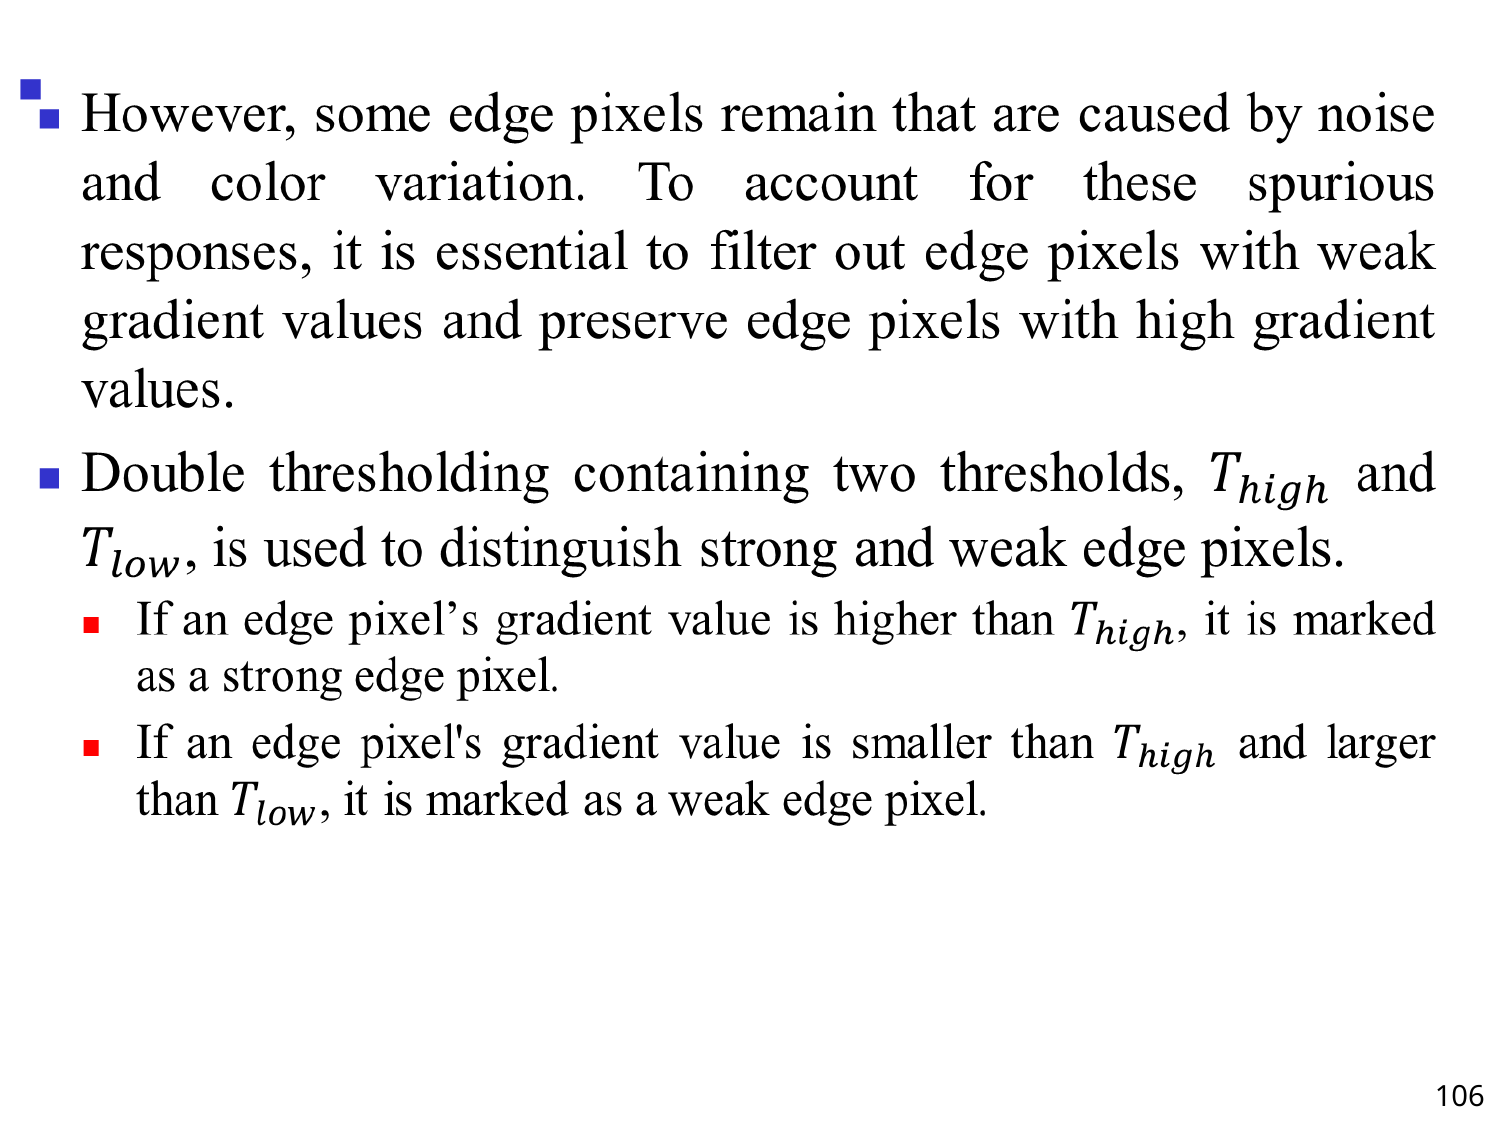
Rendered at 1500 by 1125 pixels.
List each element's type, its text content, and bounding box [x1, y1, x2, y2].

list [17, 58, 1469, 1083]
slide_number 106 [1234, 1082, 1500, 1125]
